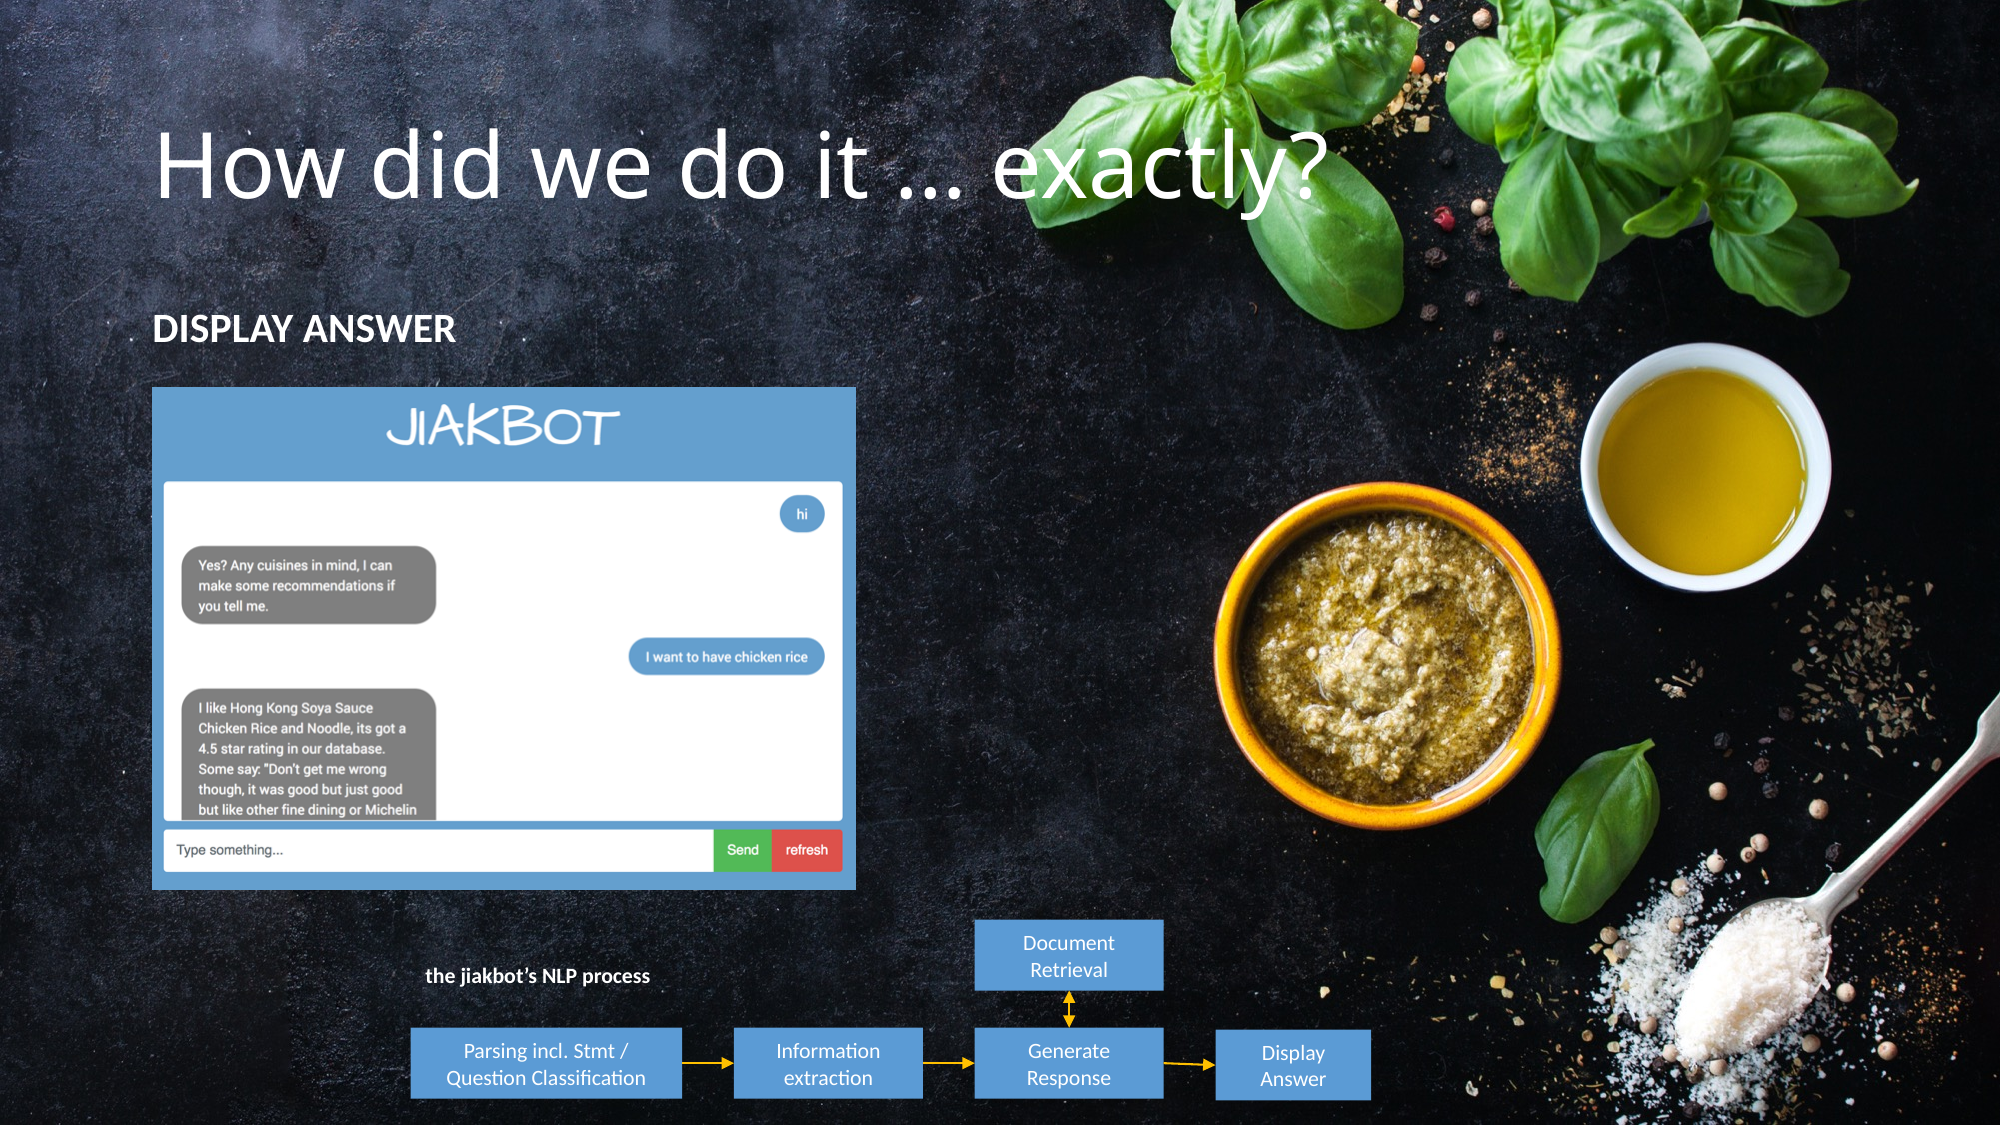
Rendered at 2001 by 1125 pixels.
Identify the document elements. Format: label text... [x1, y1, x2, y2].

text_box Document Retrieval [974, 919, 1165, 992]
list DISPLAY ANSWER [137, 299, 1081, 1014]
text_box Generate Response [974, 1027, 1165, 1100]
title How did we do it … exactly? [137, 59, 1459, 278]
text_box Parsing incl. Stmt / Question Classification [410, 1027, 683, 1100]
picture [0, 0, 2000, 1125]
text_box Information extraction [733, 1027, 924, 1100]
text_box the jiakbot’s NLP process [410, 938, 881, 1011]
text_box Display Answer [1214, 1029, 1372, 1102]
